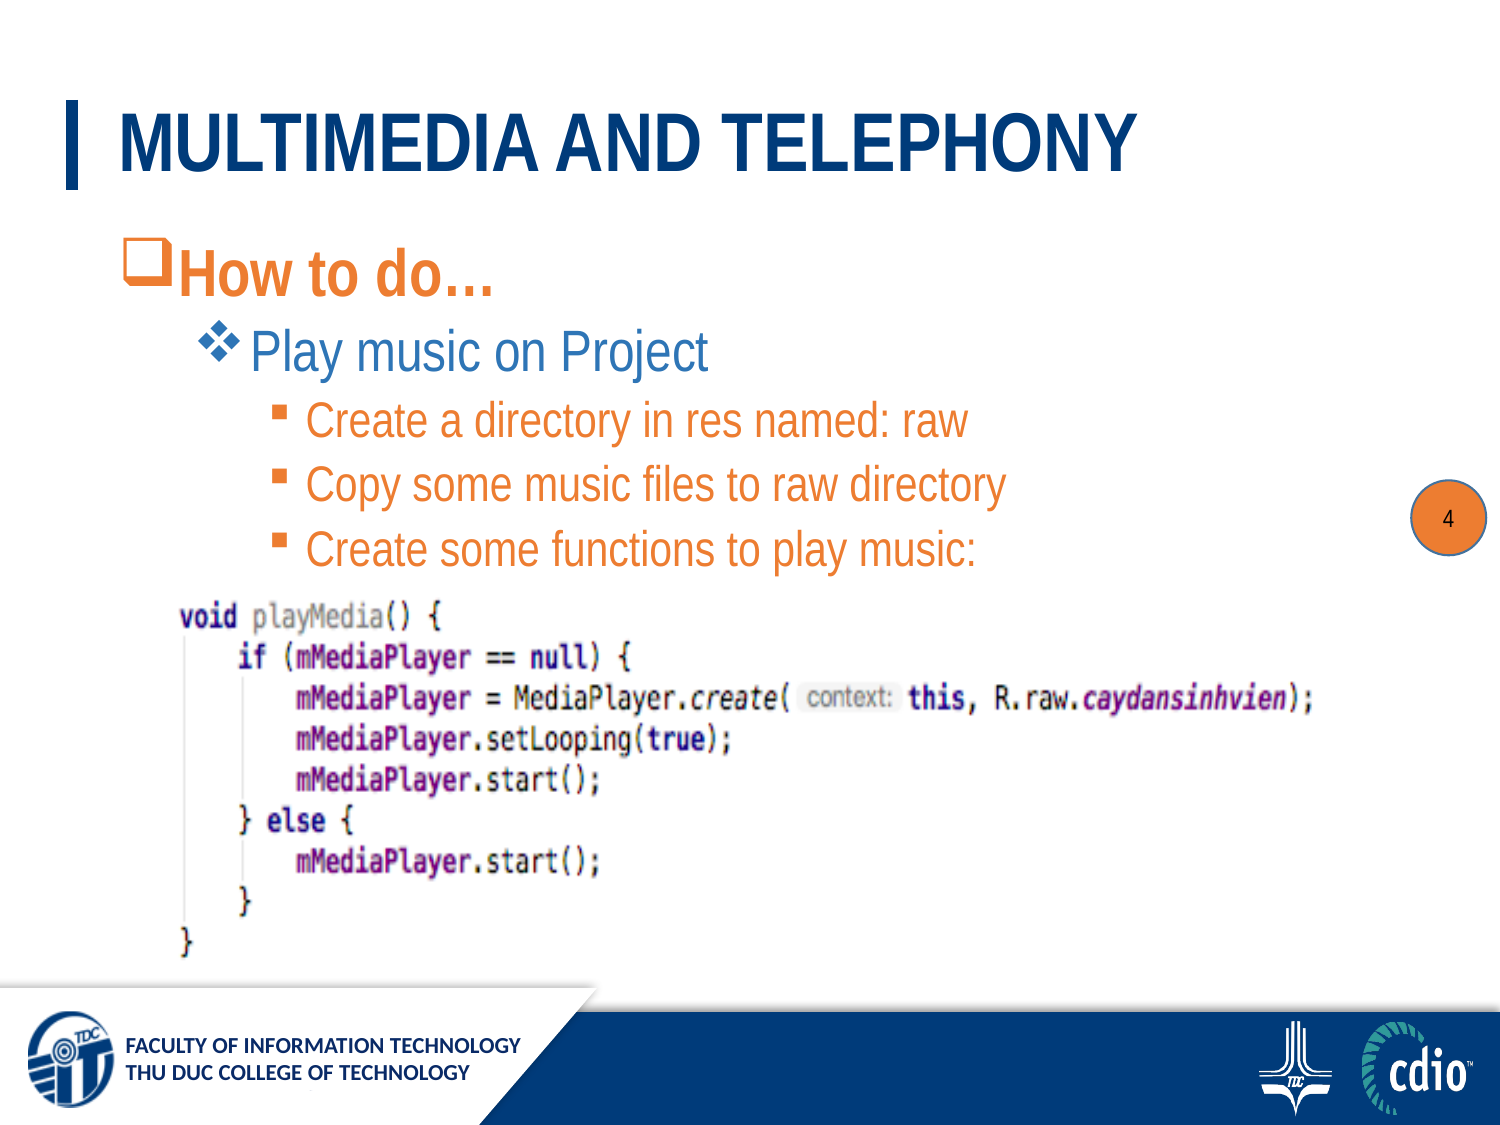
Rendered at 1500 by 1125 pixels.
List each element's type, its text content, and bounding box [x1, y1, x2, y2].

picture [1259, 1021, 1332, 1117]
title MULTIMEDIA AND TELEPHONY [103, 57, 1397, 231]
picture [165, 596, 1335, 977]
list How to do… Play music on Project Create a directory in res named: raw Copy some music files to raw directory Create some functions to play music: [103, 231, 1397, 977]
picture [1361, 1021, 1473, 1115]
picture [28, 1010, 388, 1108]
